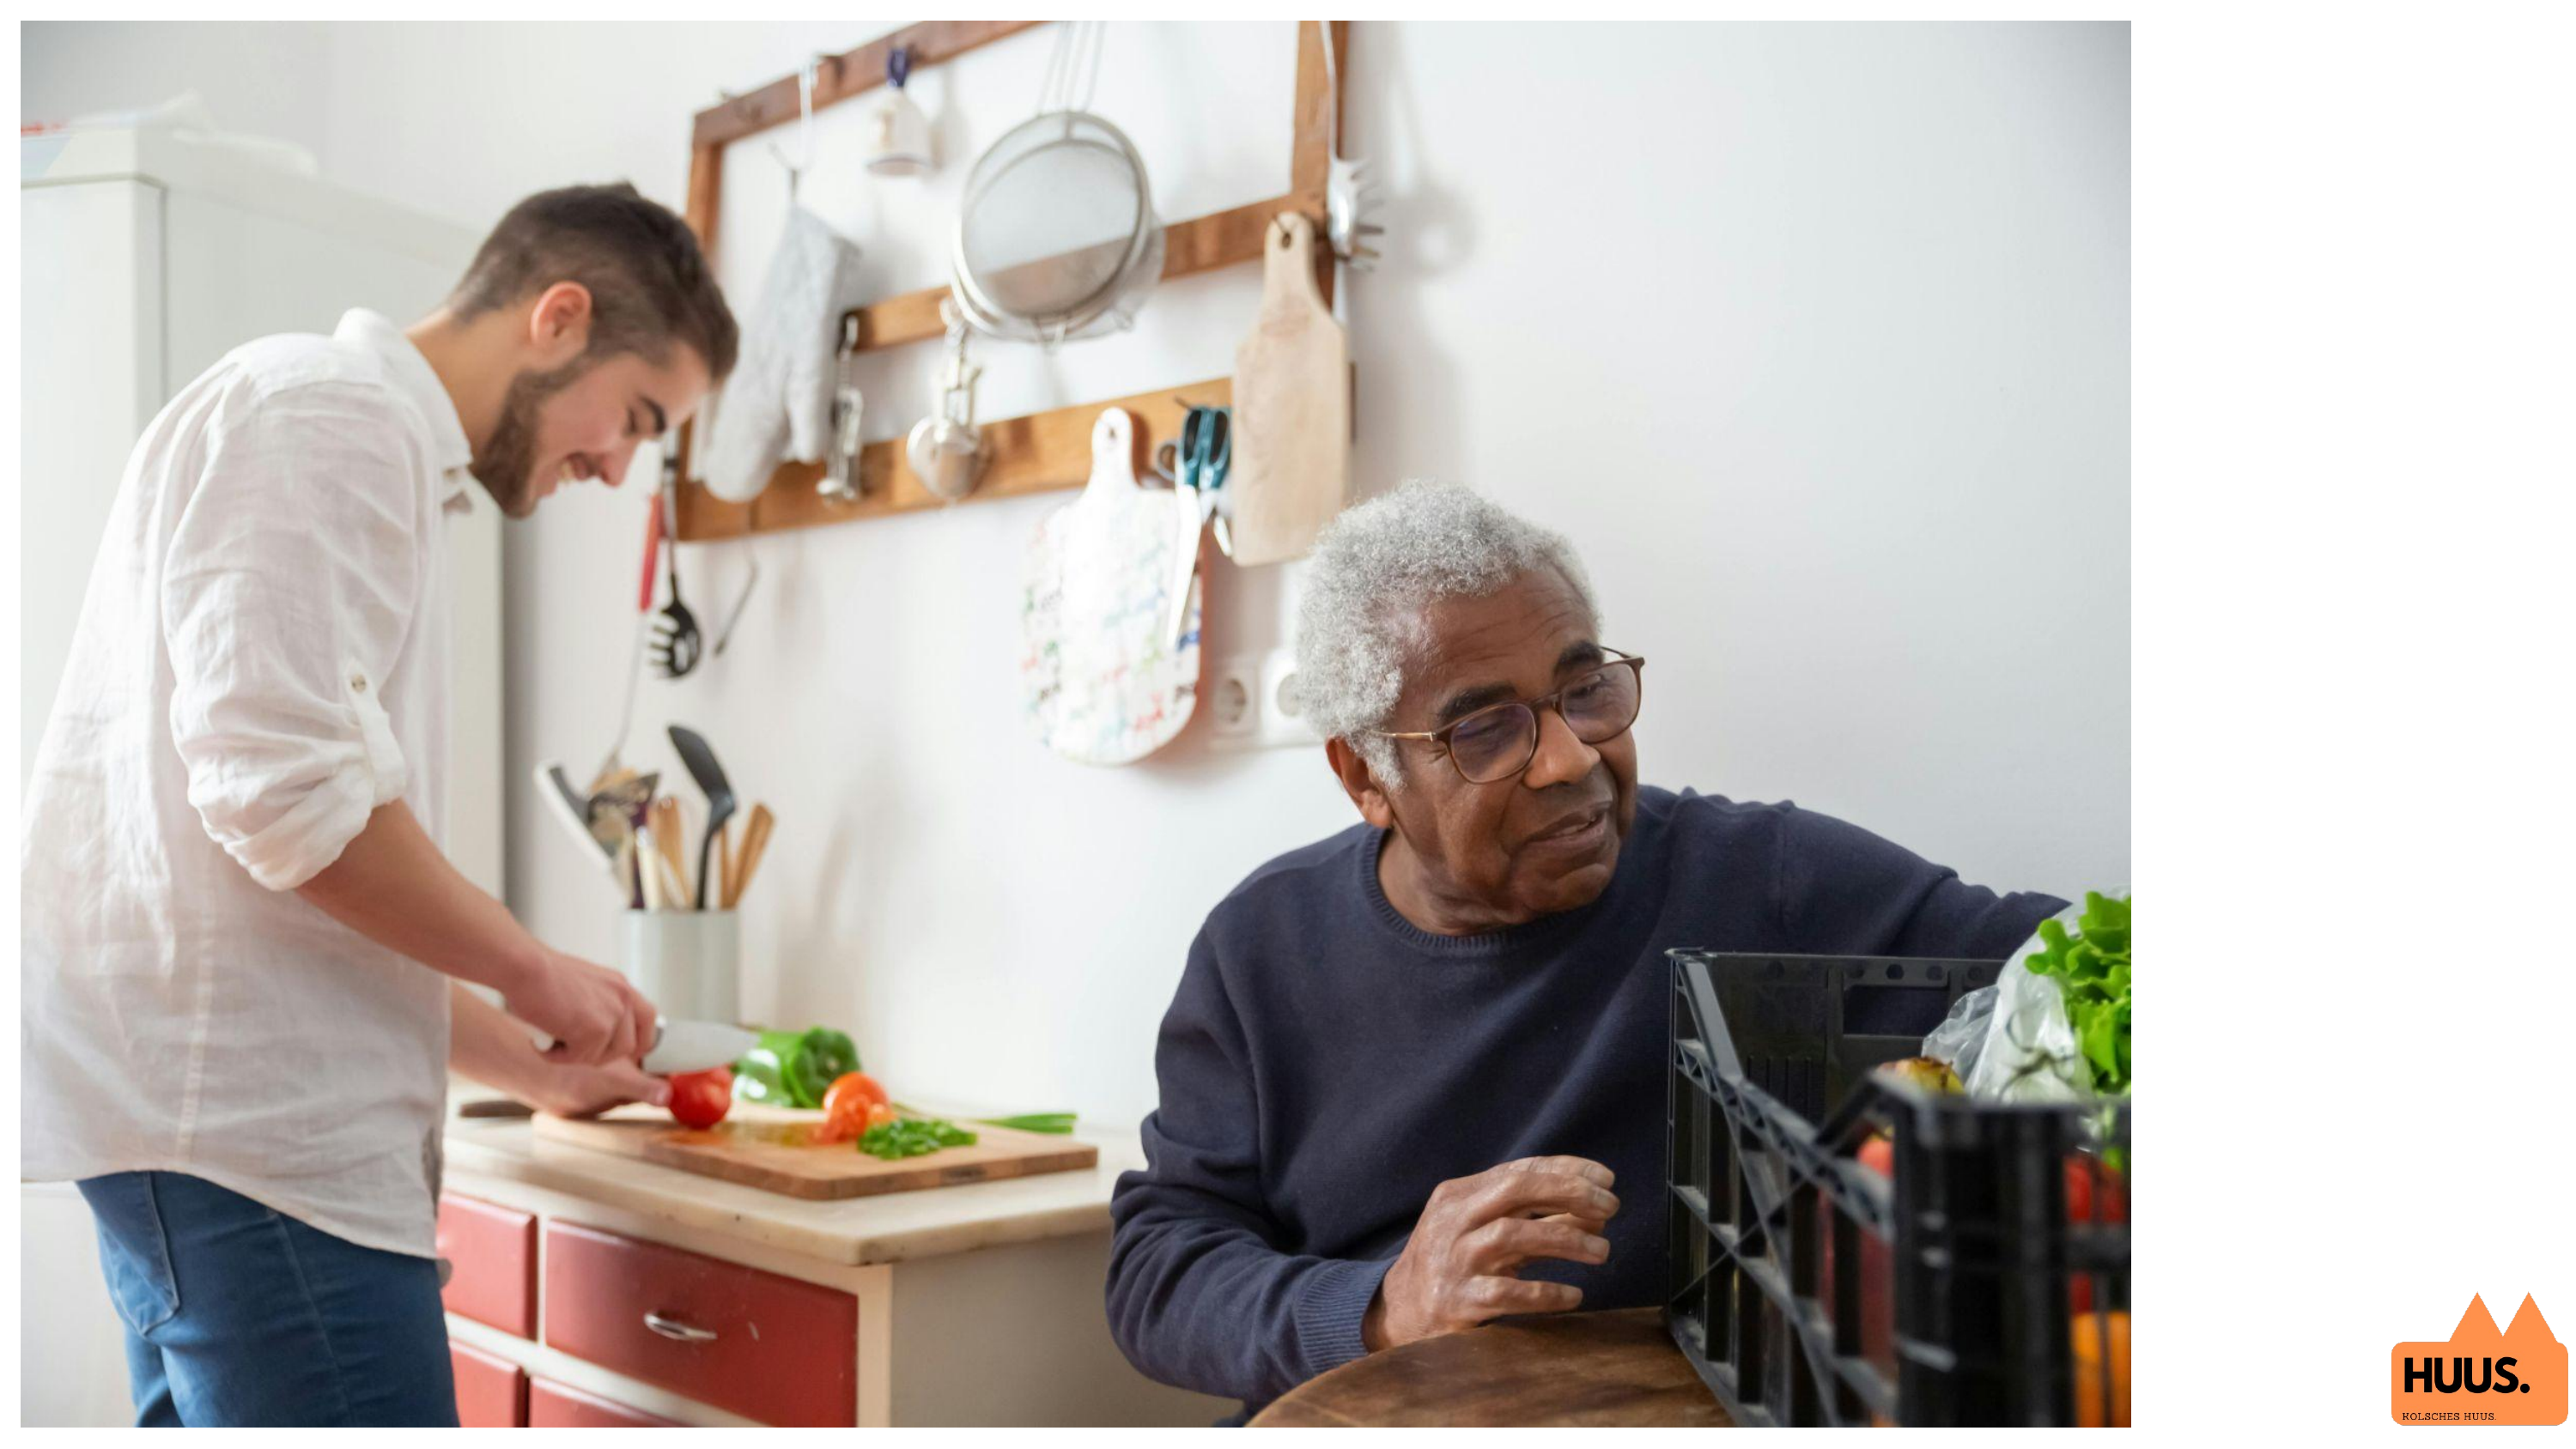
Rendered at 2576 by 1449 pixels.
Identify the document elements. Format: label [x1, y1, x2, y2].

text_box [2363, 1244, 2576, 1449]
picture [21, 21, 2132, 1428]
